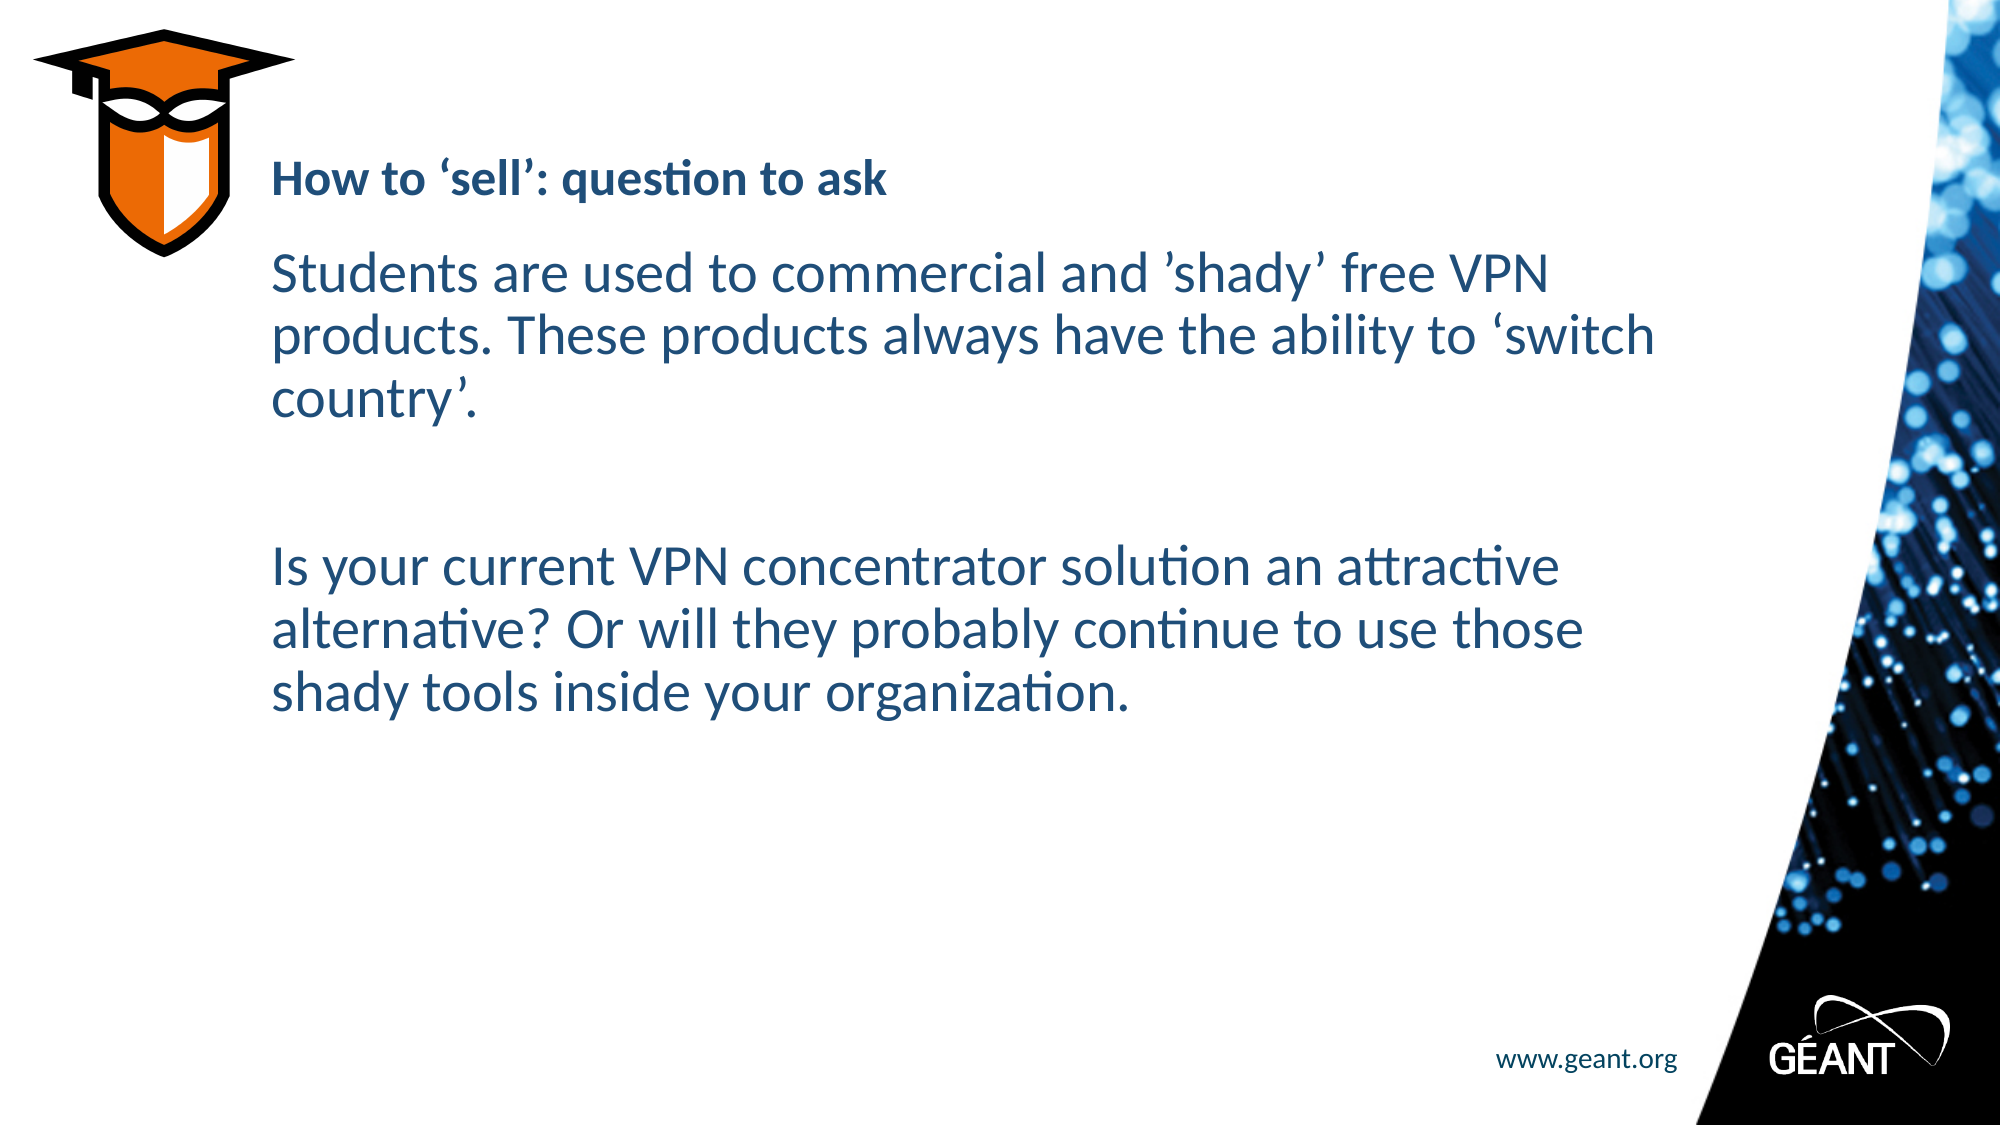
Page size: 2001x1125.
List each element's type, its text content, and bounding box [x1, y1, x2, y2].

text_box How to ‘sell’: question to ask [308, 143, 1880, 214]
list Students are used to commercial and ’shady’ free VPN products. These products always have the ability to ‘switch country’. Is your current VPN concentrator solution an attractive alternative? Or will they probably continue to use those shady tools inside your organization. [256, 234, 1673, 949]
picture [20, 16, 308, 270]
picture [1530, 0, 2000, 1125]
